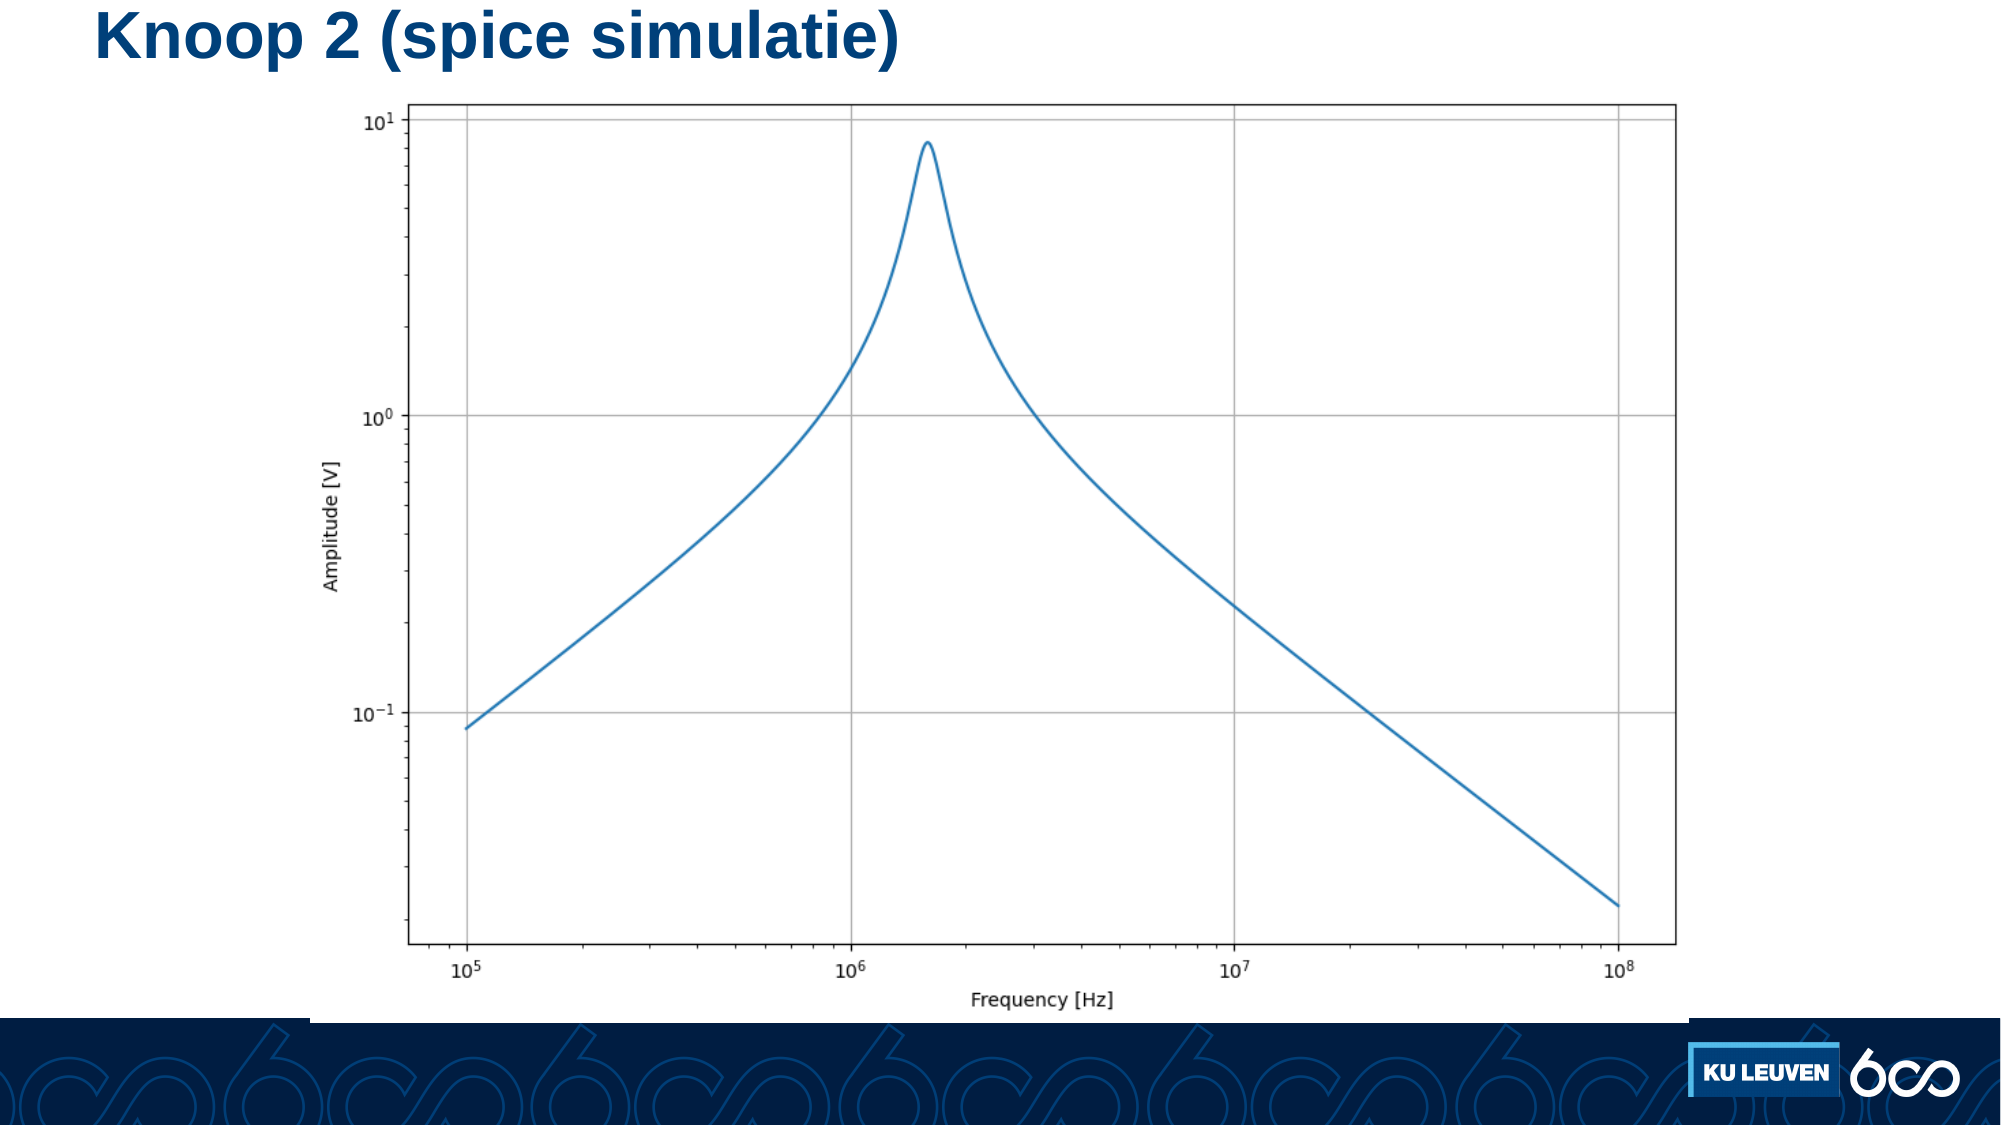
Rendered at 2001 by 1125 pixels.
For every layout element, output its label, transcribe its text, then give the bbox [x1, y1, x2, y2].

title Knoop 2 (spice simulatie) [94, 0, 1906, 108]
picture [0, 92, 2001, 1125]
